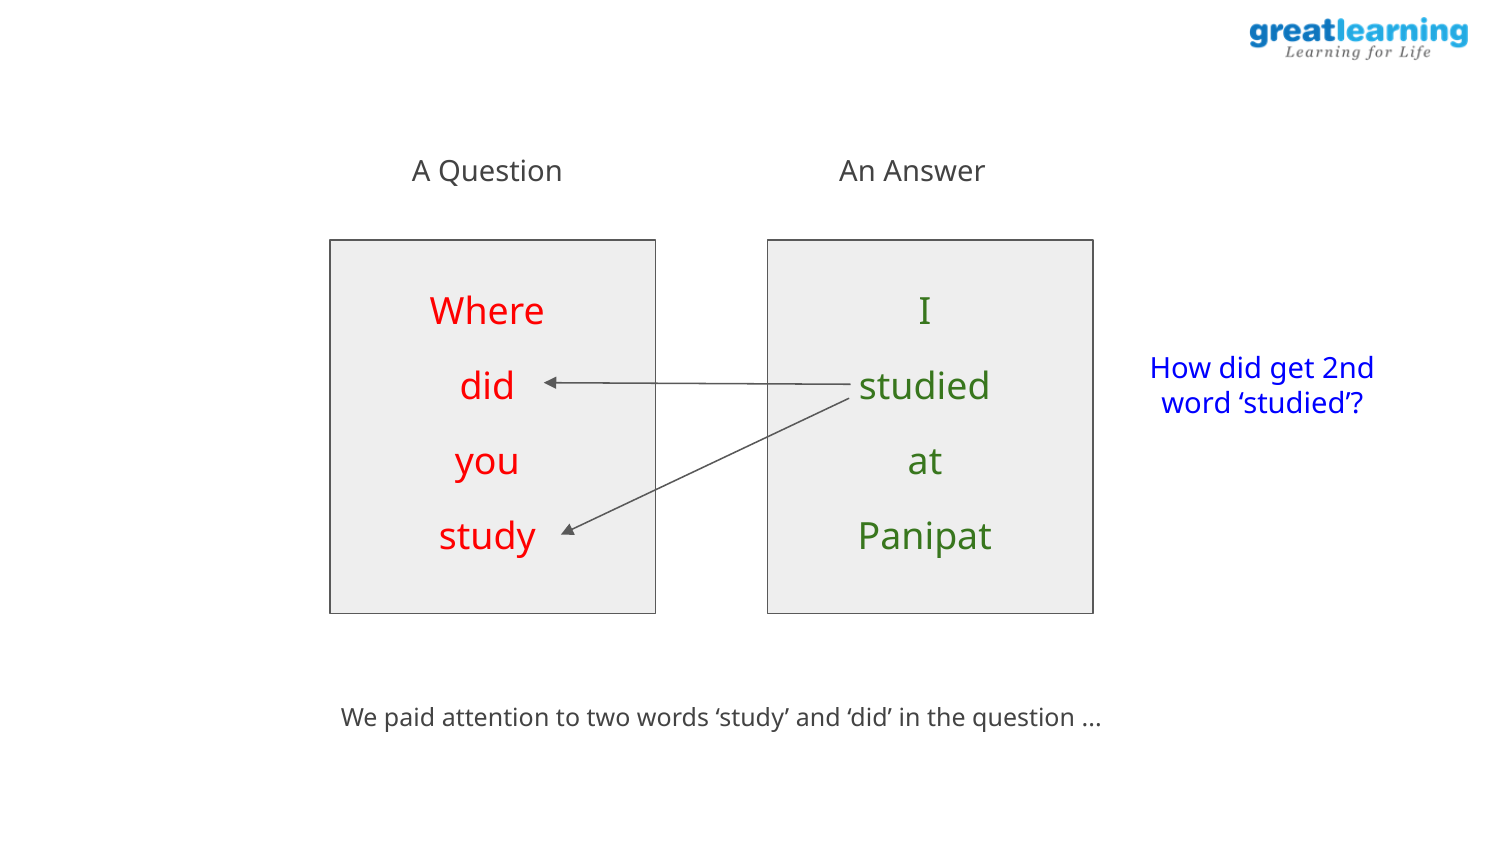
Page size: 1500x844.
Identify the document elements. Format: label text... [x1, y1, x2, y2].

text_box Where [378, 277, 597, 341]
text_box at [854, 427, 1035, 491]
text_box We paid attention to two words ‘study’ and ‘did’ in the question ... [136, 678, 1315, 754]
text_box [330, 240, 656, 614]
text_box I [815, 277, 1035, 341]
text_box Panipat [815, 502, 1035, 566]
text_box did [378, 352, 597, 416]
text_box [560, 398, 850, 535]
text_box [815, 386, 851, 392]
text_box A Question [378, 147, 597, 191]
text_box studied [815, 352, 1035, 416]
text_box How did get 2nd word ‘studied’? [1102, 346, 1423, 422]
text_box An Answer [803, 147, 1022, 191]
text_box you [378, 427, 555, 491]
text_box [767, 240, 1093, 614]
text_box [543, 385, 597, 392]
text_box study [378, 502, 597, 566]
picture [1249, 16, 1469, 61]
